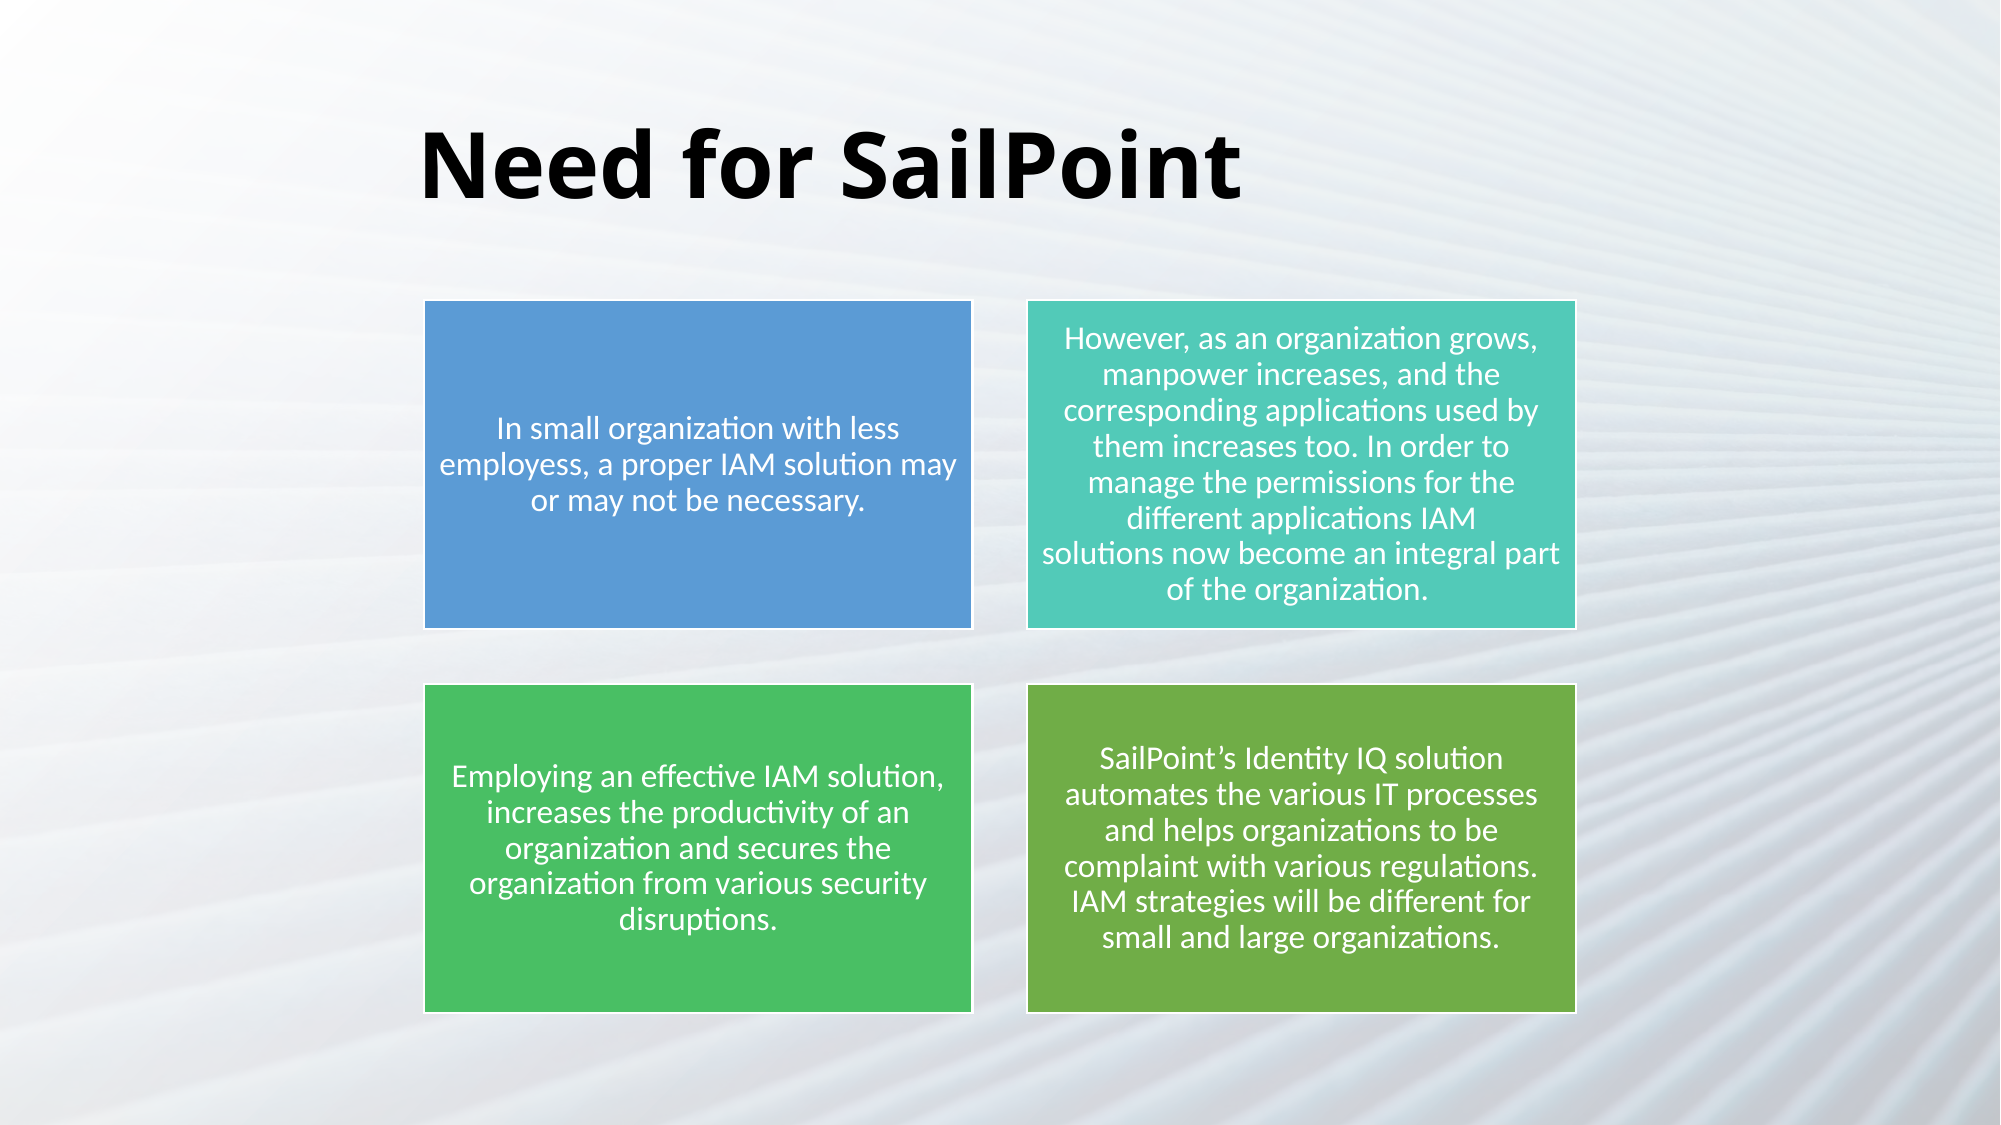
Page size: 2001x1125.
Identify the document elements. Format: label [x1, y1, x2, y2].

picture [0, 0, 2000, 1125]
list [137, 299, 1863, 1014]
